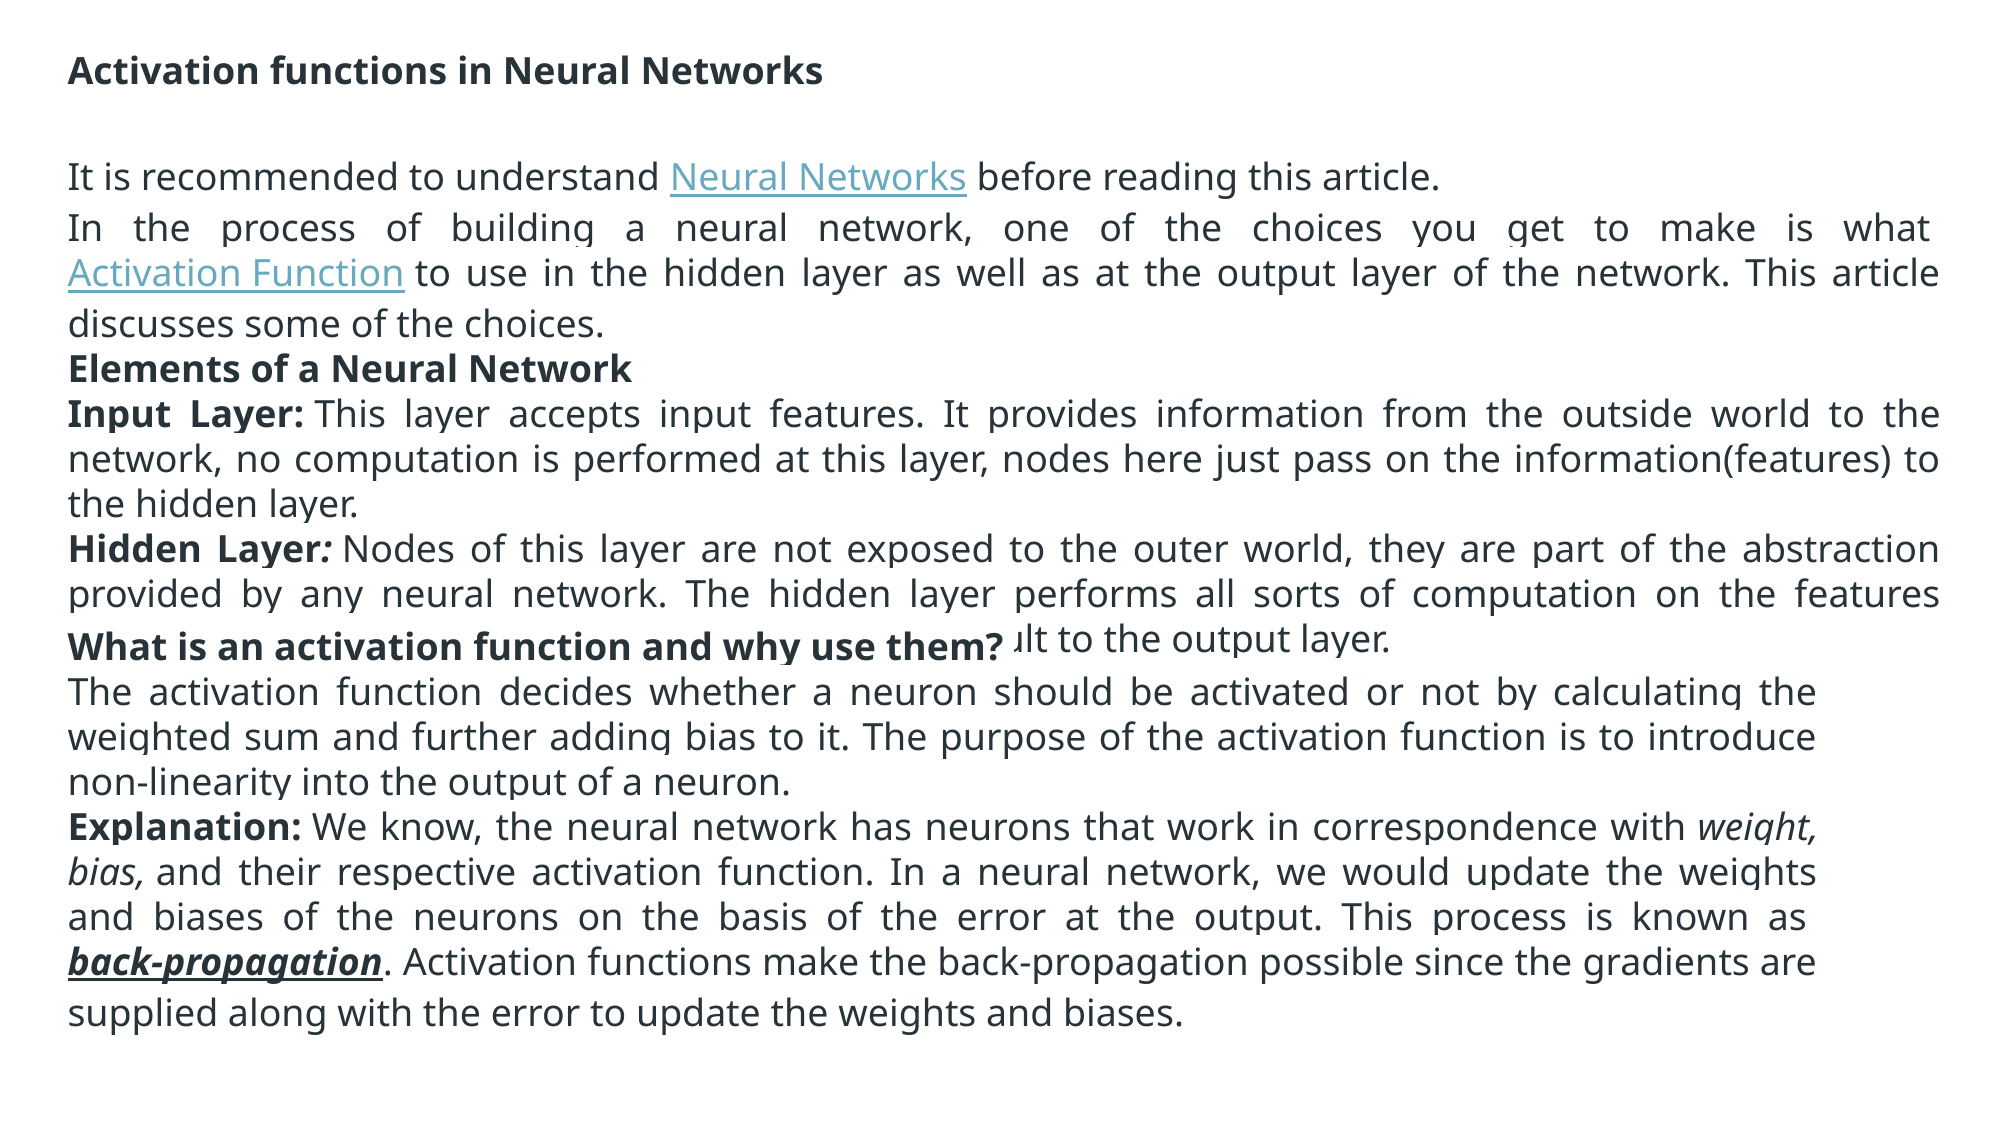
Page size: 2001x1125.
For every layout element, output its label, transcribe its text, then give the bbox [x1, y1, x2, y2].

text_box What is an activation function and why use them? The activation function decides whether a neuron should be activated or not by calculating the weighted sum and further adding bias to it. The purpose of the activation function is to introduce non-linearity into the output of a neuron. Explanation: We know, the neural network has neurons that work in correspondence with weight, bias, and their respective activation function. In a neural network, we would update the weights and biases of the neurons on the basis of the error at the output. This process is known as back-propagation. Activation functions make the back-propagation possible since the gradients are supplied along with the error to update the weights and biases. [52, 615, 1834, 1042]
text_box It is recommended to understand Neural Networks before reading this article. In the process of building a neural network, one of the choices you get to make is what Activation Function to use in the hidden layer as well as at the output layer of the network. This article discusses some of the choices. Elements of a Neural Network Input Layer: This layer accepts input features. It provides information from the outside world to the network, no computation is performed at this layer, nodes here just pass on the information(features) to the hidden layer. Hidden Layer: Nodes of this layer are not exposed to the outer world, they are part of the abstraction provided by any neural network. The hidden layer performs all sorts of computation on the features entered through the input layer and transfers the result to the output layer. Output Layer: This layer bring up the information learned by the network to the outer world. [52, 145, 1957, 713]
text_box Activation functions in Neural Networks [52, 39, 1054, 100]
